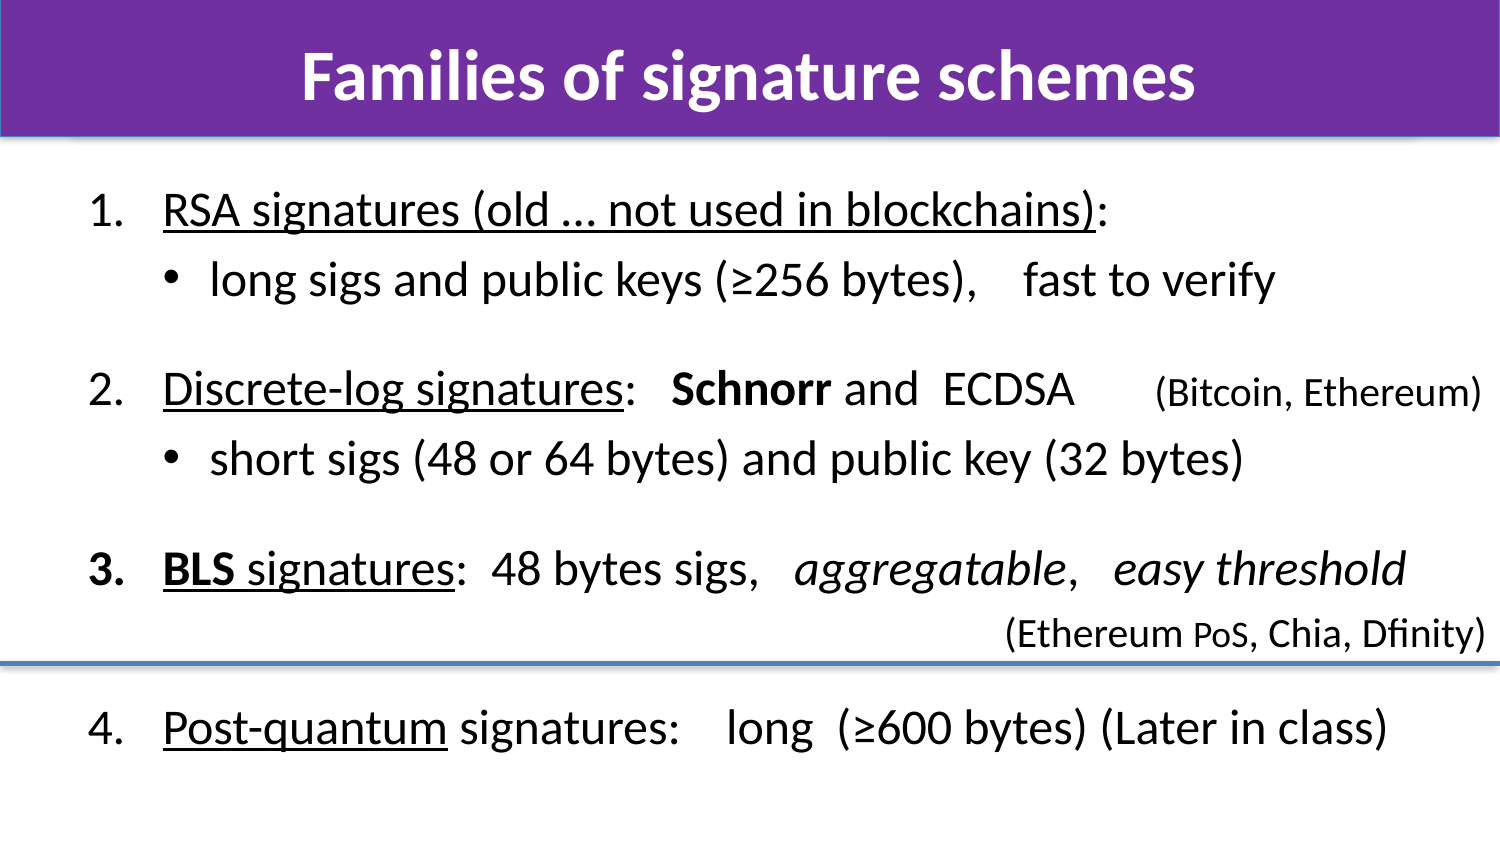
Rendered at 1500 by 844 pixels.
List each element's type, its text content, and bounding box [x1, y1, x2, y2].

title Families of signature schemes [75, 20, 1425, 123]
text_box (Ethereum PoS, Chia, Dfinity) [989, 597, 1500, 663]
text_box (Bitcoin, Ethereum) [1139, 357, 1499, 423]
list RSA signatures (old … not used in blockchains): long sigs and public keys (≥256 bytes), fast to verify Discrete-log signatures: Schnorr and ECDSA short sigs (48 or 64 bytes) and public key (32 bytes) BLS signatures: 48 bytes sigs, aggregatable, easy threshold Post-quantum signatures: long (≥600 bytes) (Later in class) [72, 673, 1498, 824]
list RSA signatures (old … not used in blockchains): long sigs and public keys (≥256 bytes), fast to verify Discrete-log signatures: Schnorr and ECDSA short sigs (48 or 64 bytes) and public key (32 bytes) BLS signatures: 48 bytes sigs, aggregatable, easy threshold Post-quantum signatures: long (≥600 bytes) (Later in class) [72, 168, 1498, 660]
